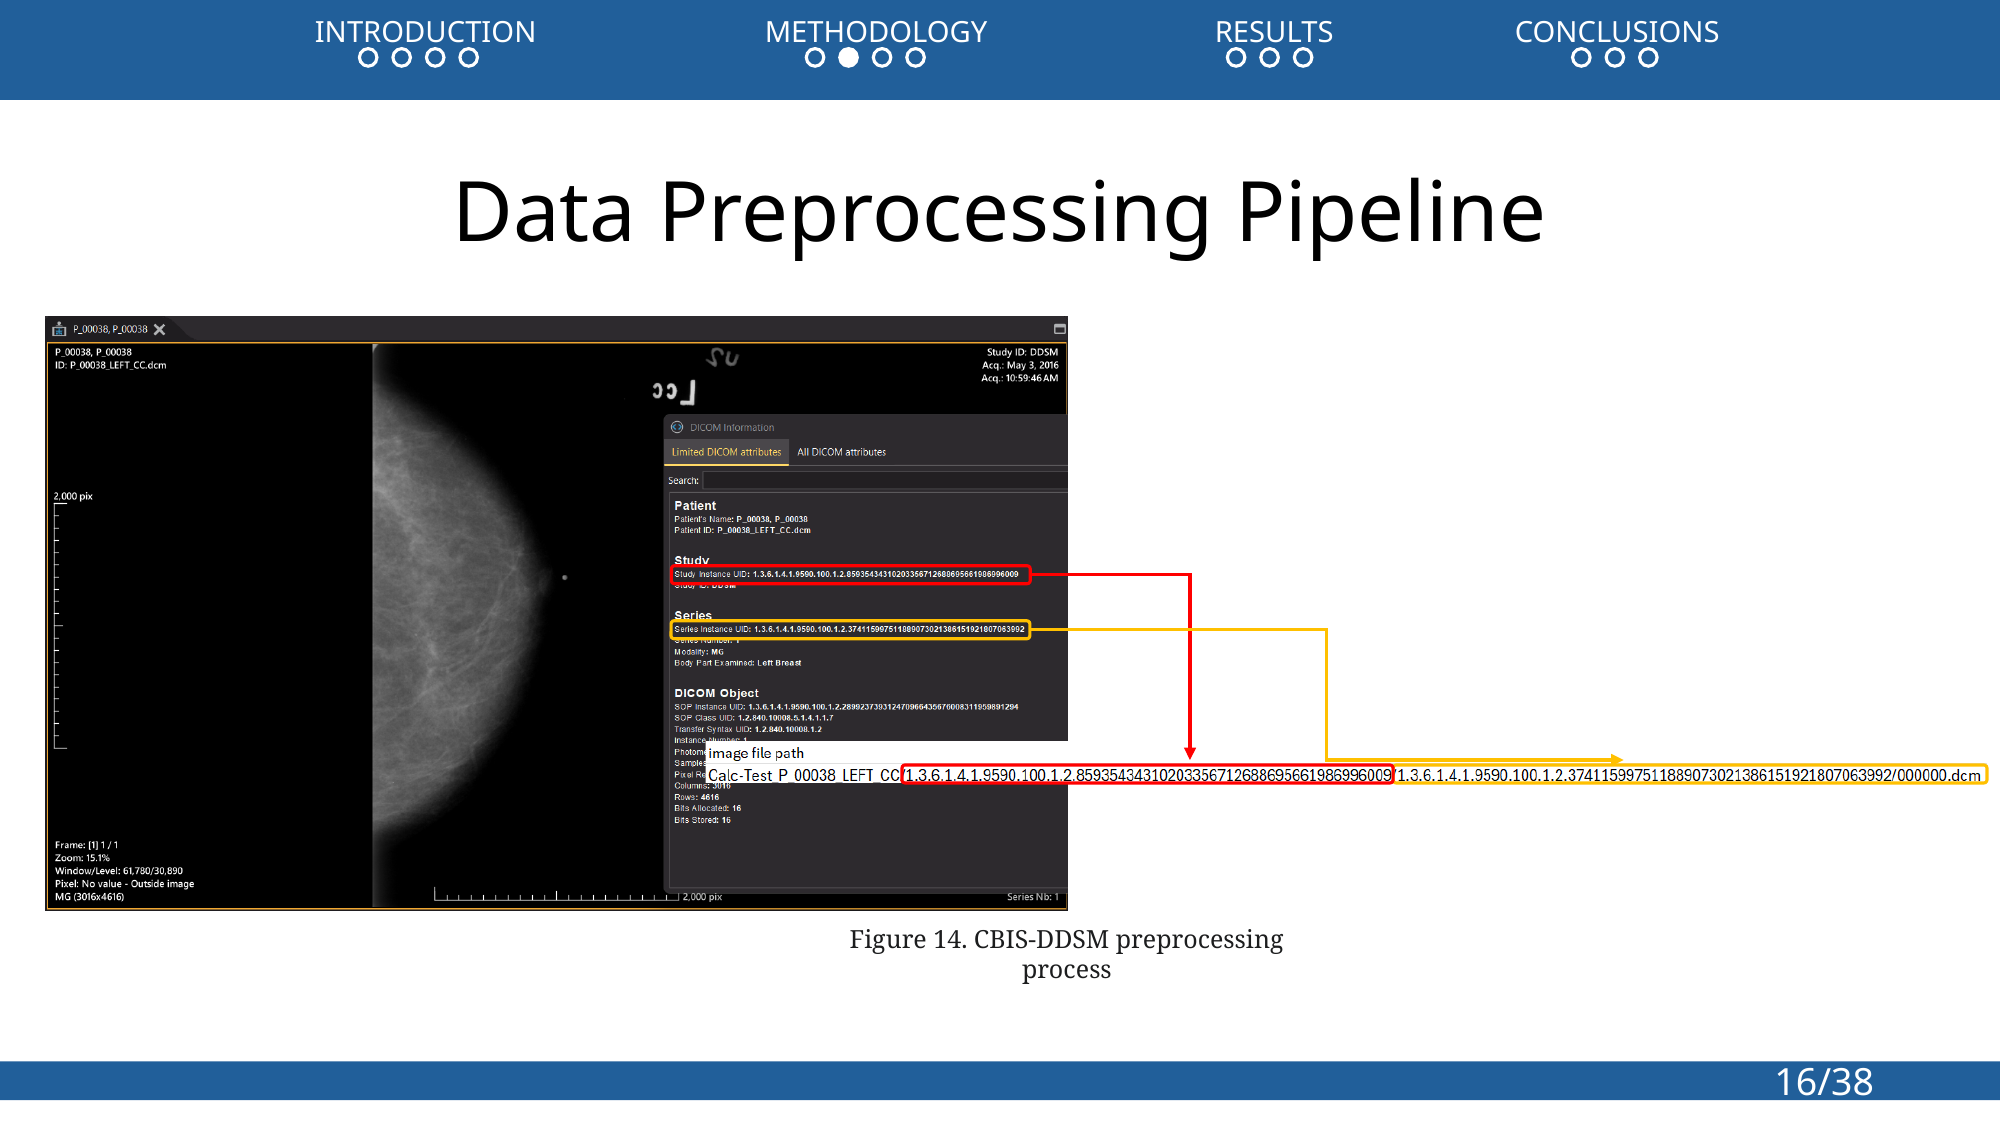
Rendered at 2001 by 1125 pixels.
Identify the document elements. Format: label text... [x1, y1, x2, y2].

text_box [5, 269, 1988, 1009]
text_box [357, 46, 379, 68]
text_box [804, 46, 826, 68]
text_box [1292, 46, 1314, 68]
text_box 16/38 [1727, 958, 1922, 1125]
text_box [905, 46, 926, 68]
text_box [458, 46, 480, 68]
text_box Figure 14. CBIS-DDSM preprocessing process [796, 916, 1339, 991]
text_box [1029, 574, 1191, 628]
text_box [838, 46, 859, 68]
text_box [1922, 1060, 2000, 1101]
text_box [0, 1060, 1727, 1101]
text_box [871, 46, 893, 68]
text_box [424, 46, 446, 68]
picture [44, 316, 1988, 912]
text_box [1570, 46, 1592, 68]
text_box [1604, 46, 1626, 68]
text_box [1225, 46, 1247, 68]
text_box [391, 46, 413, 68]
text_box INTRODUCTION METHODOLOGY RESULTS CONCLUSIONS [0, 0, 2000, 76]
text_box [0, 76, 2000, 102]
text_box [1259, 46, 1280, 68]
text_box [1029, 628, 1625, 761]
text_box [9, 297, 1991, 1038]
text_box Data Preprocessing Pipeline [384, 150, 1615, 265]
text_box [1637, 46, 1659, 68]
text_box [11, 283, 1994, 1023]
